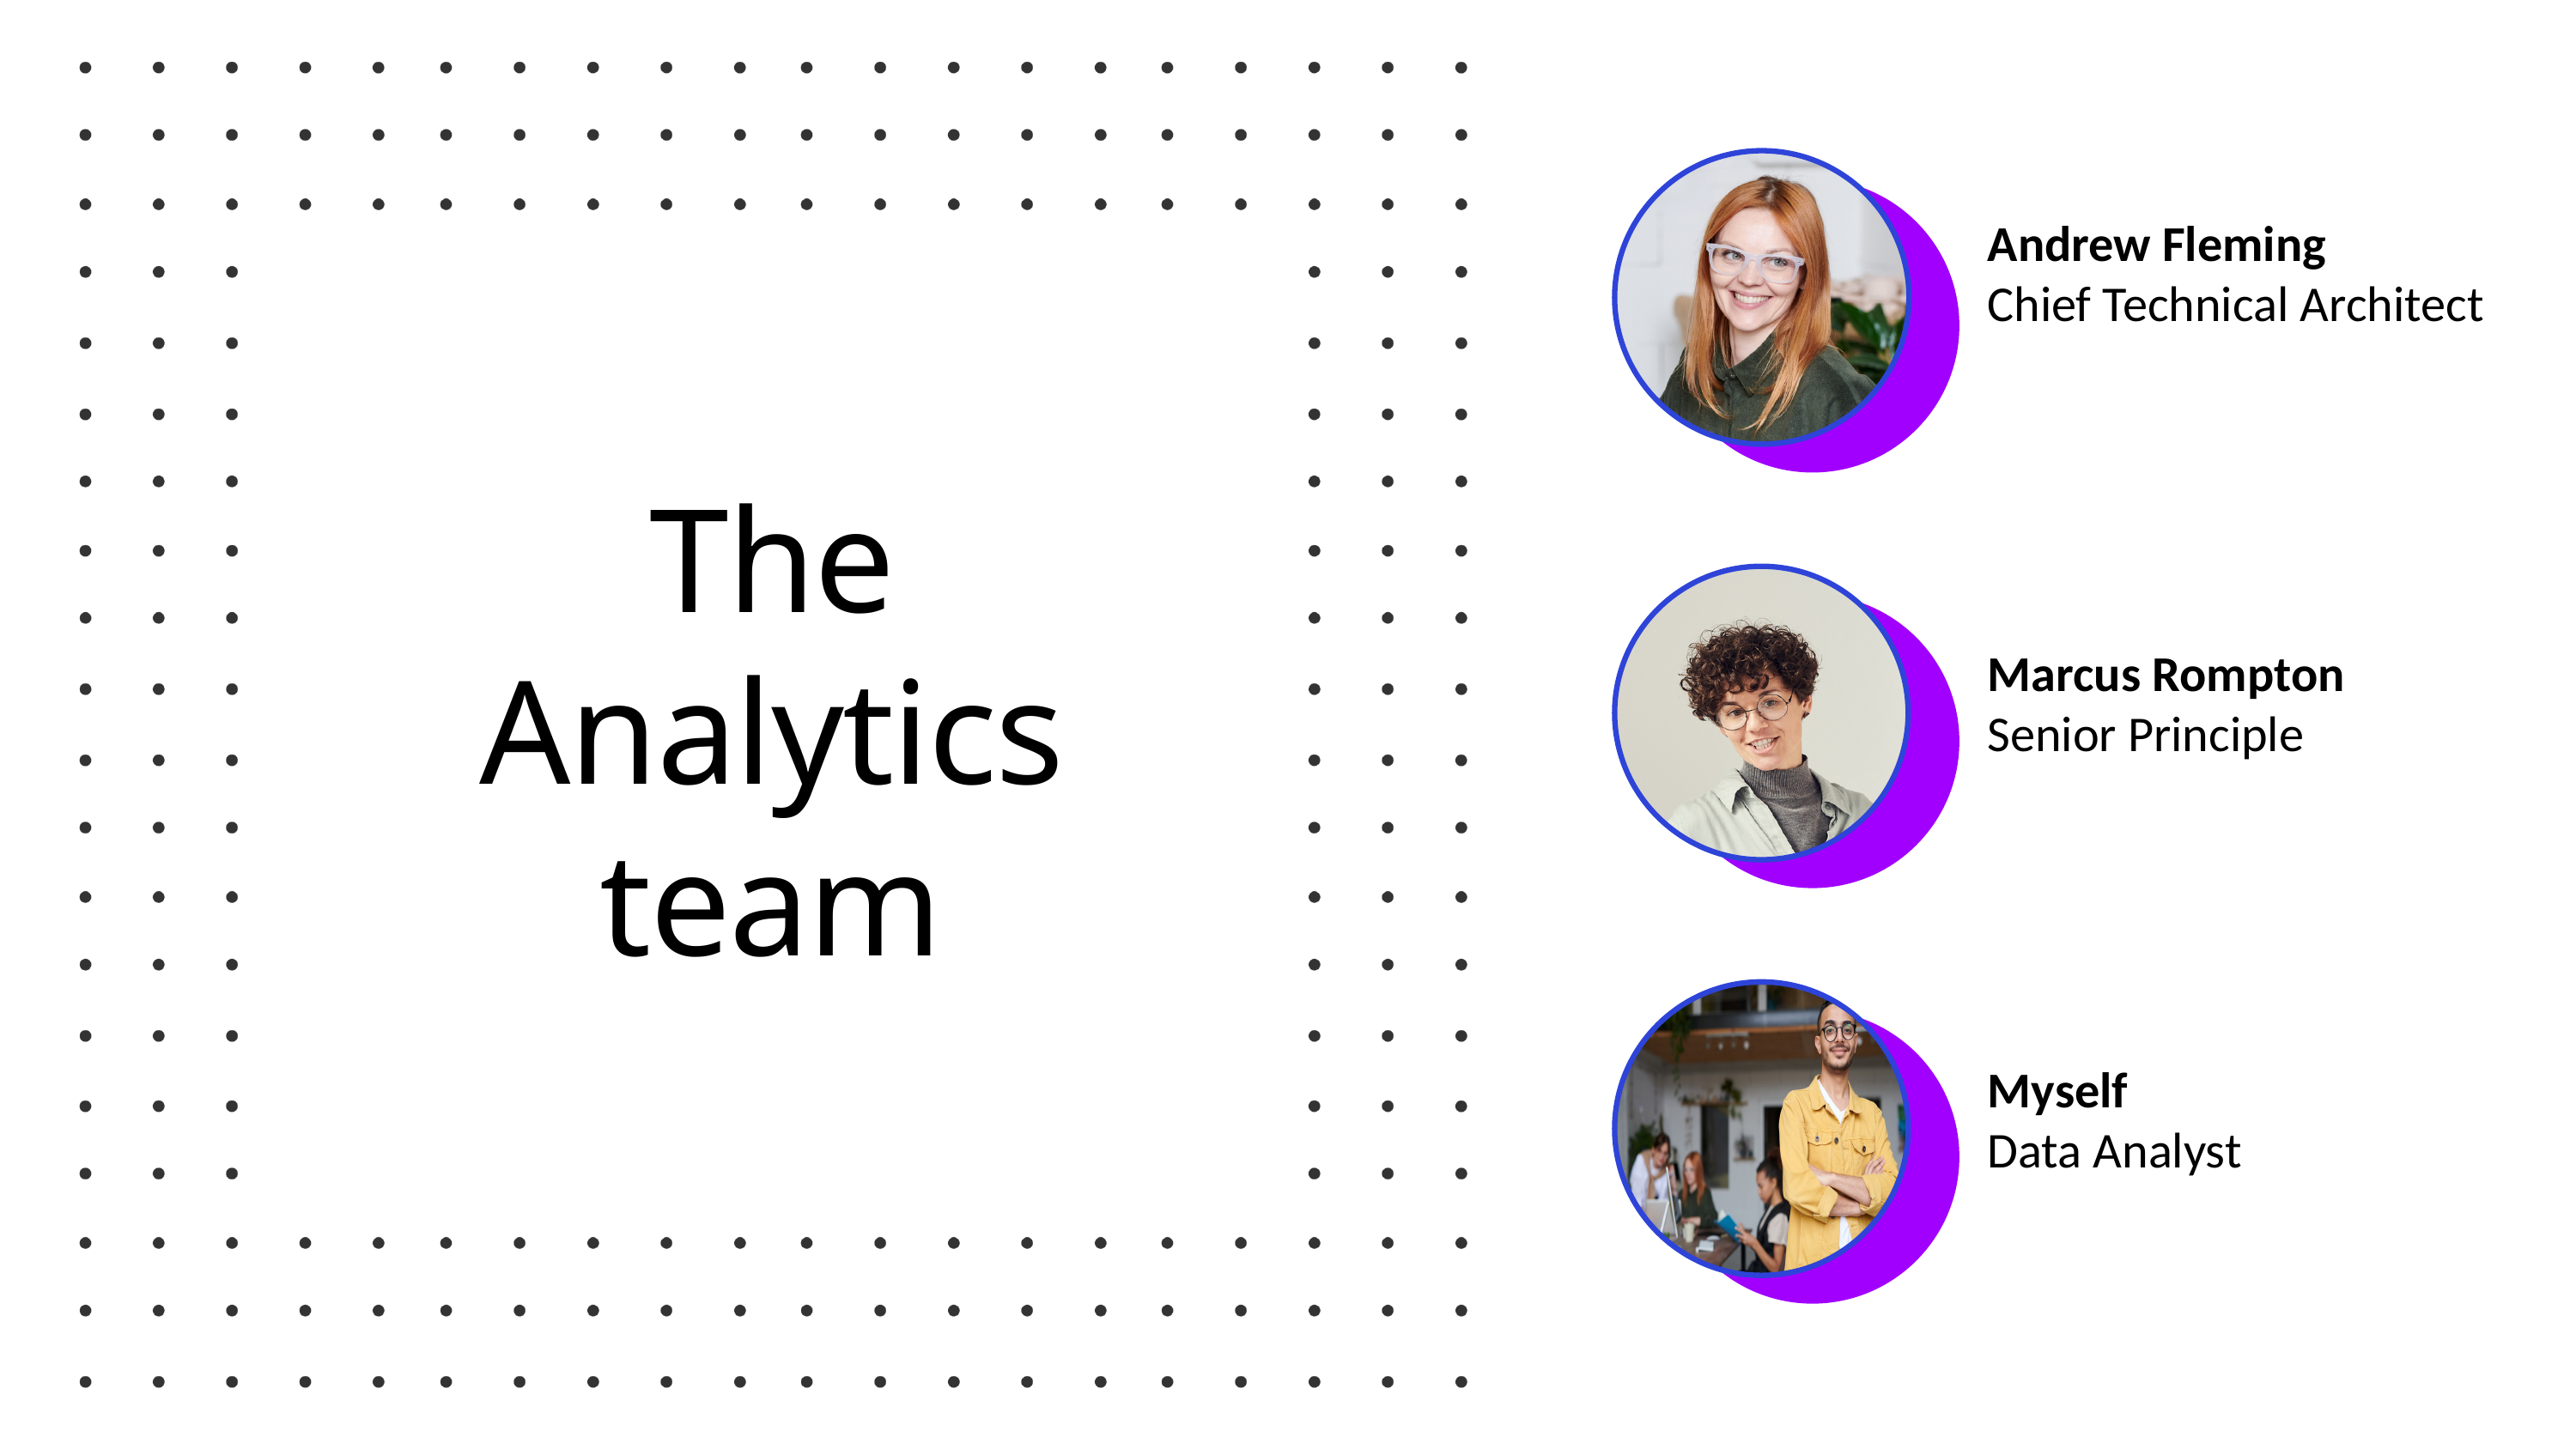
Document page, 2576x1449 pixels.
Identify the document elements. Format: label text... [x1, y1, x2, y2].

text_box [1607, 563, 1916, 863]
text_box Myself Data Analyst [1974, 1051, 2501, 1185]
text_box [1607, 975, 1916, 1282]
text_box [1607, 144, 1917, 451]
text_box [1665, 179, 1960, 473]
text_box Andrew Fleming Chief Technical Architect [1974, 204, 2501, 338]
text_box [1665, 594, 1960, 888]
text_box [1665, 1009, 1960, 1304]
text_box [70, 57, 1472, 1392]
text_box Marcus Rompton Senior Principle [1974, 635, 2501, 768]
